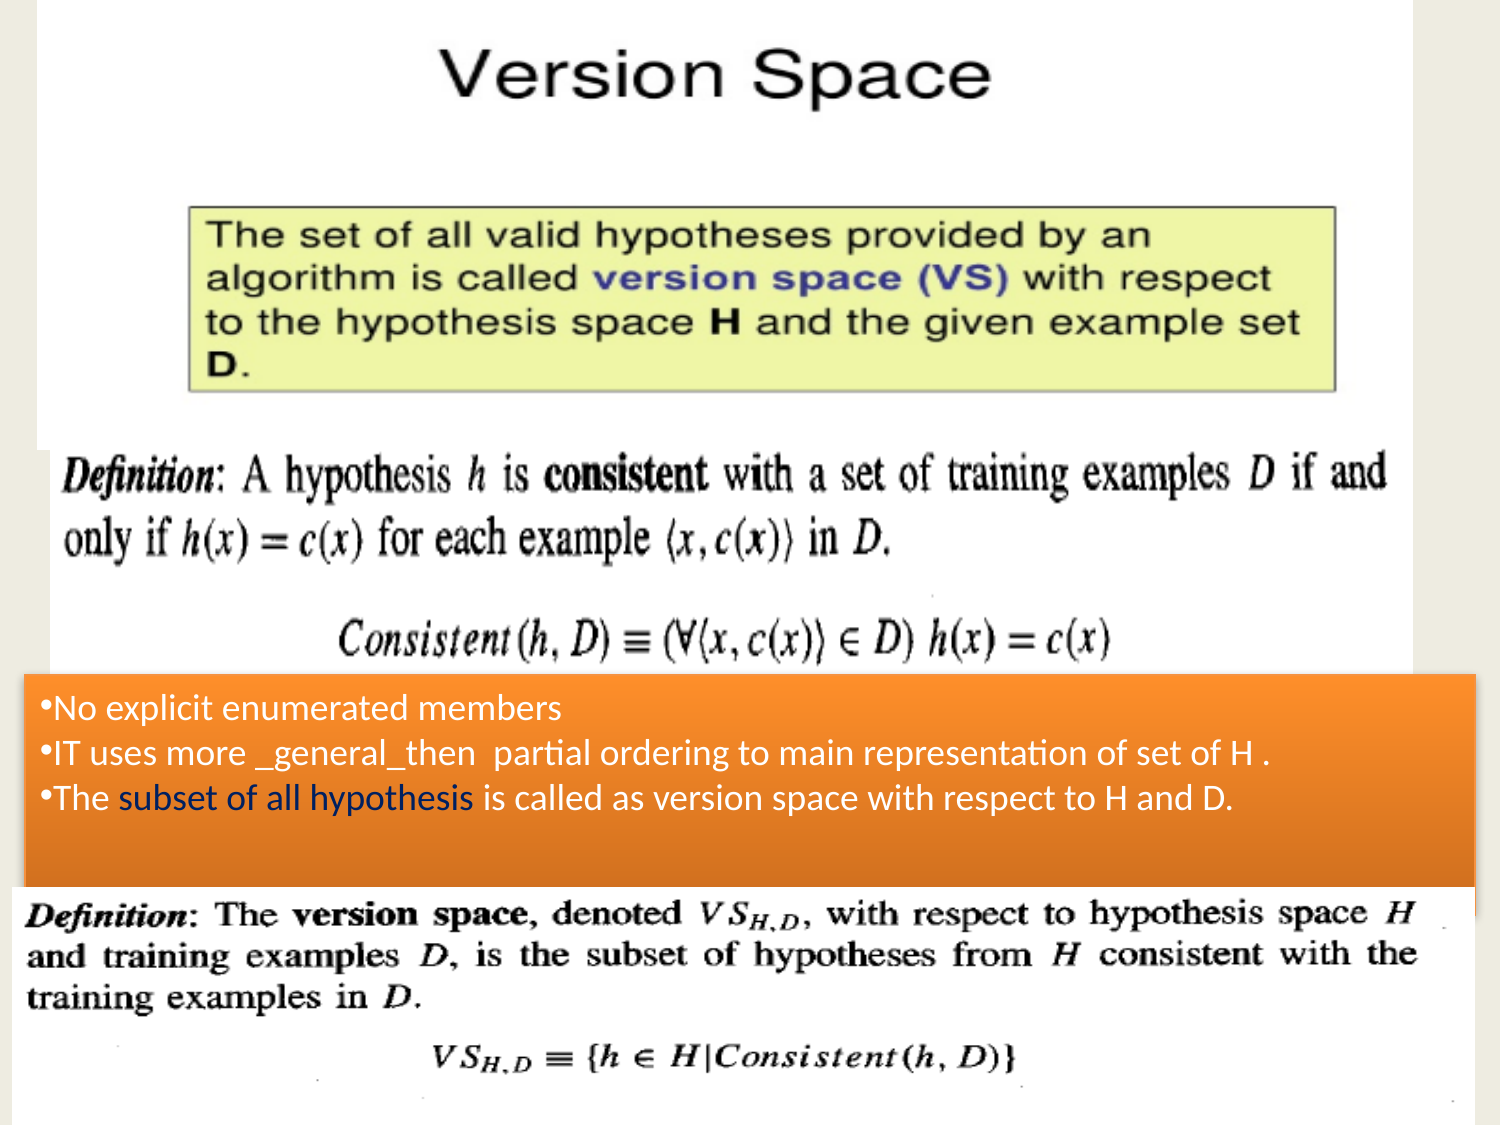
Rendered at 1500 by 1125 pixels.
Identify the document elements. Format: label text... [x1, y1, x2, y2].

text_box No explicit enumerated members IT uses more _general_then partial ordering to main representation of set of H . The subset of all hypothesis is called as version space with respect to H and D. [24, 674, 1475, 886]
picture [12, 887, 1476, 1125]
picture [37, 0, 1413, 705]
